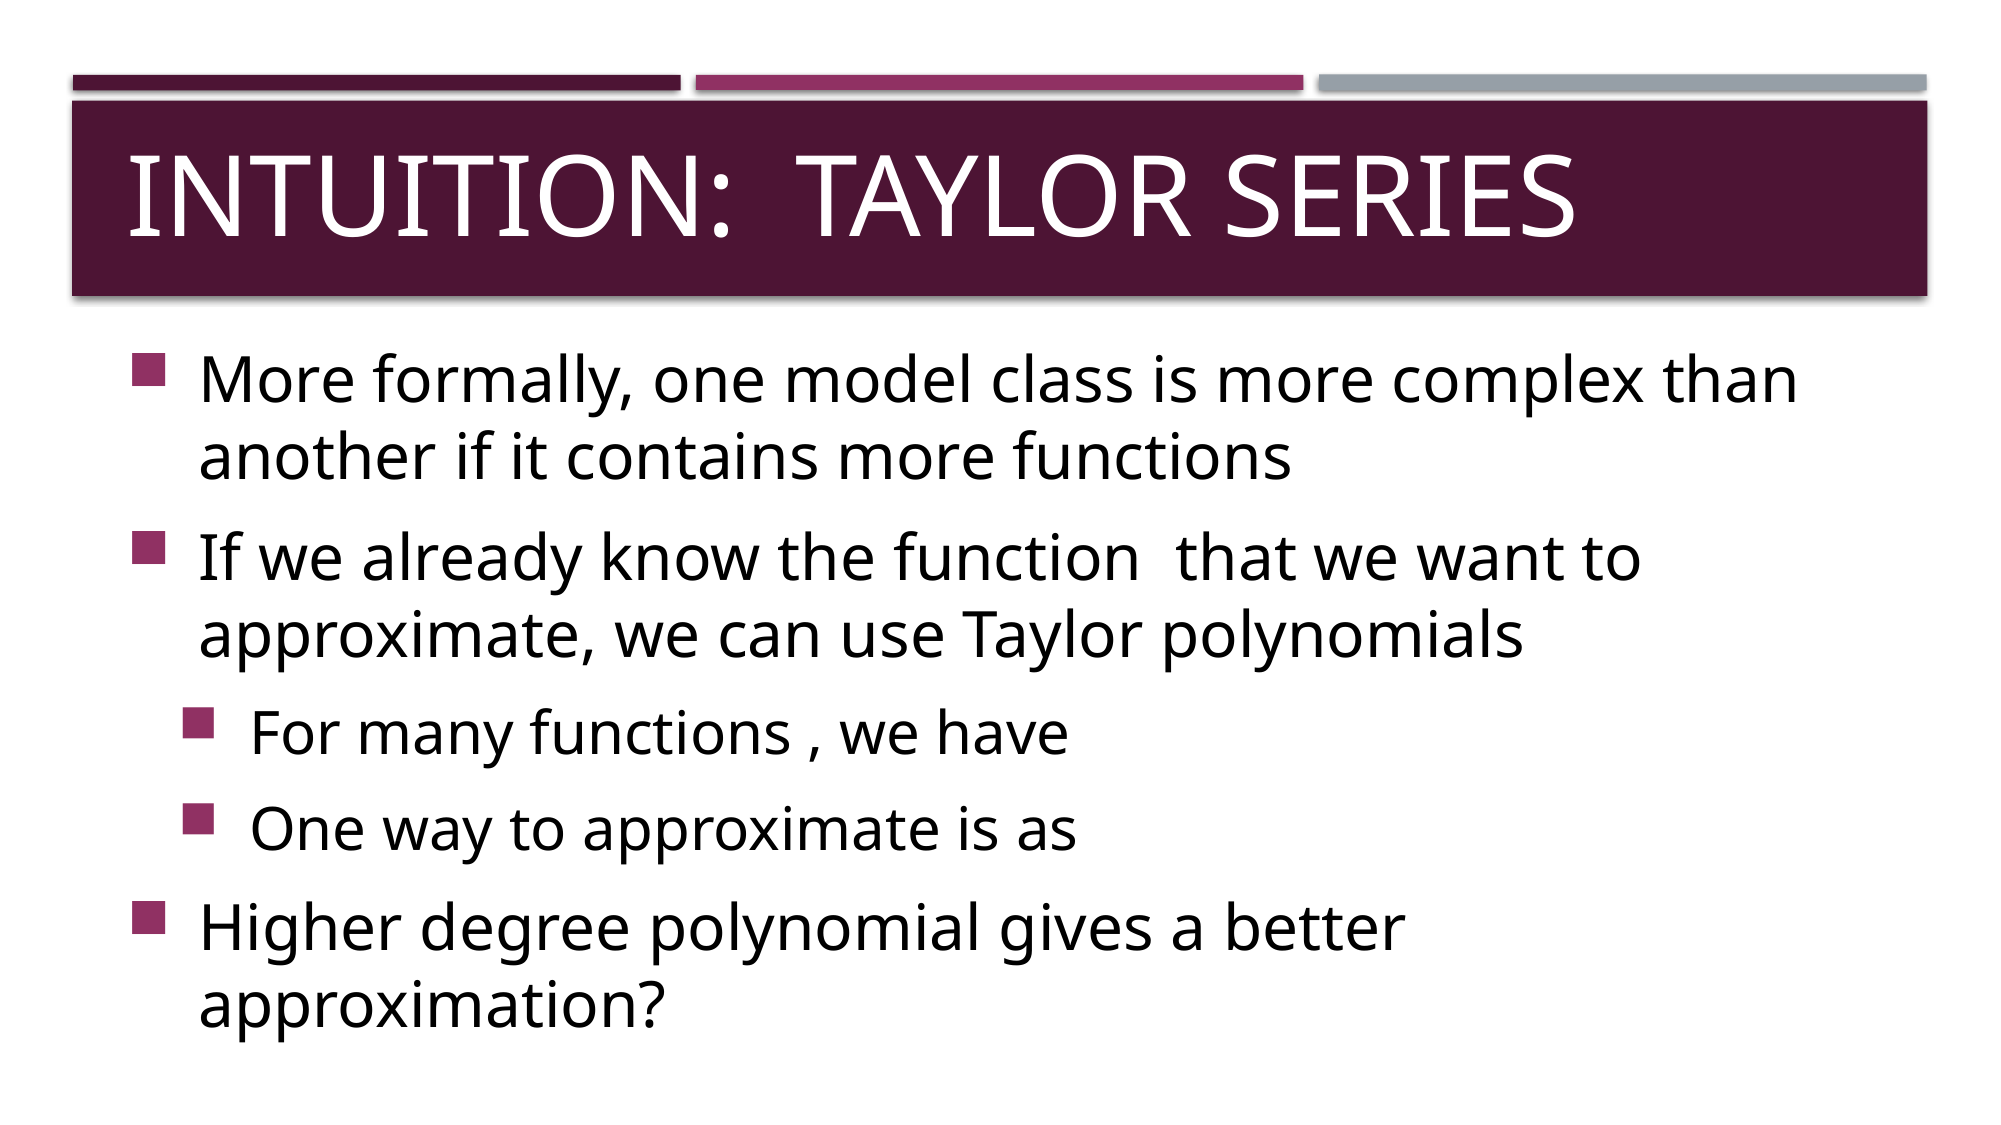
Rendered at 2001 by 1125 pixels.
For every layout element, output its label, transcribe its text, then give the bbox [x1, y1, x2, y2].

title Intuition: Taylor Series [111, 114, 1880, 267]
